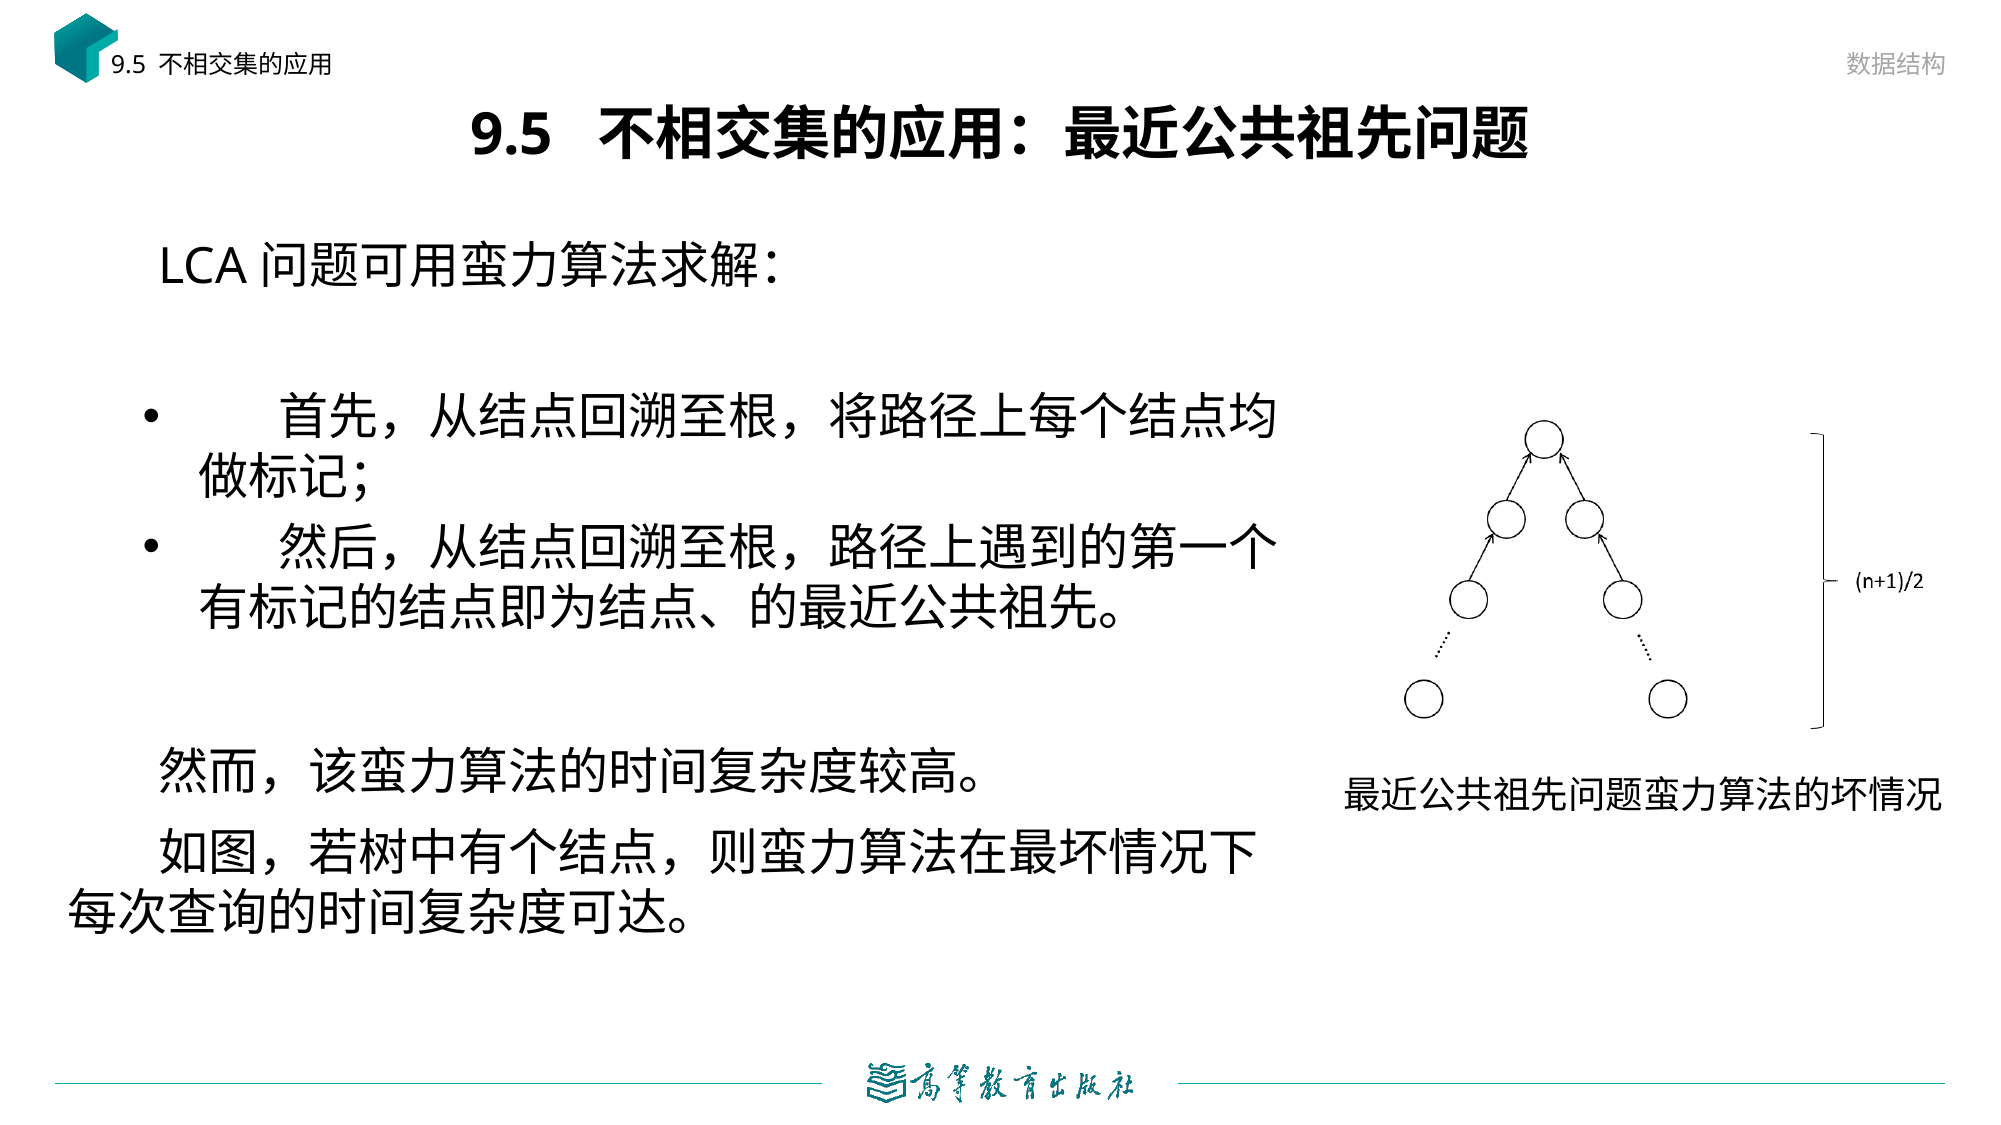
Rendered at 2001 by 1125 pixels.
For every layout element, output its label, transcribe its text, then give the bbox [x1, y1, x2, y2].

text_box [1325, 371, 1962, 825]
picture [867, 1063, 1133, 1103]
subtitle 9.5 不相交集的应用 [95, 44, 894, 99]
list 数据结构 [1115, 32, 1962, 86]
title 9.5 不相交集的应用：最近公共祖先问题 [137, 92, 1863, 178]
